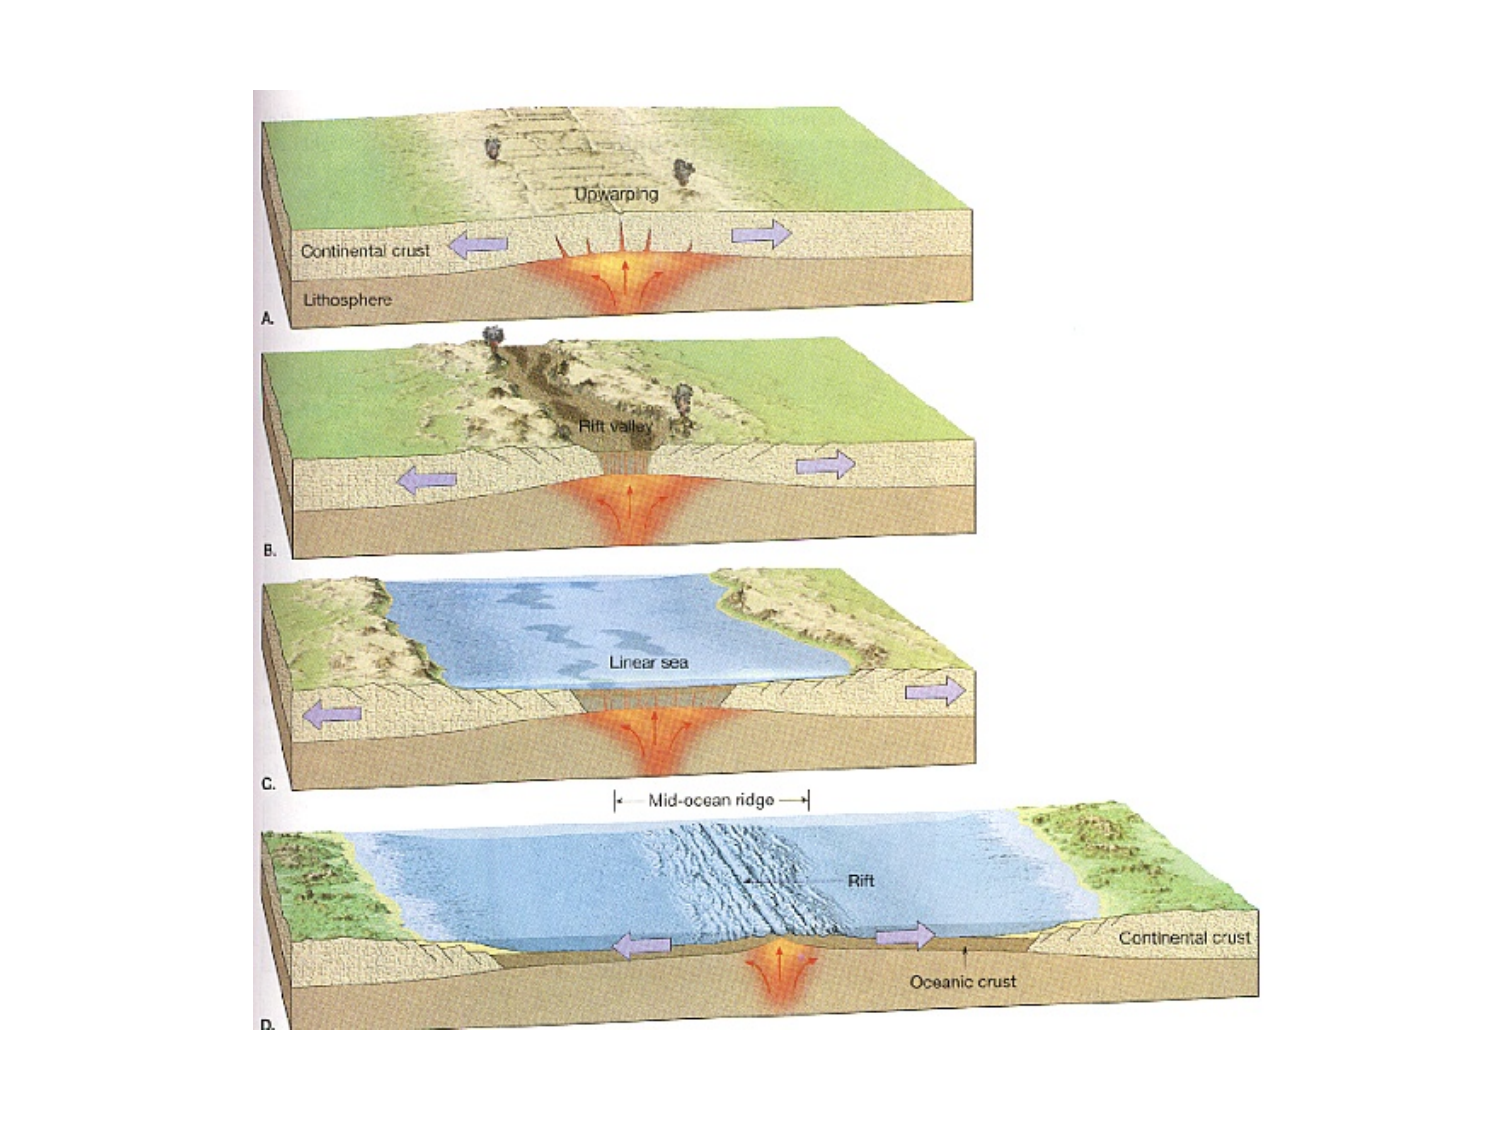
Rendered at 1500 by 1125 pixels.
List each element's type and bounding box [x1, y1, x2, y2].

list [253, 89, 1271, 1031]
